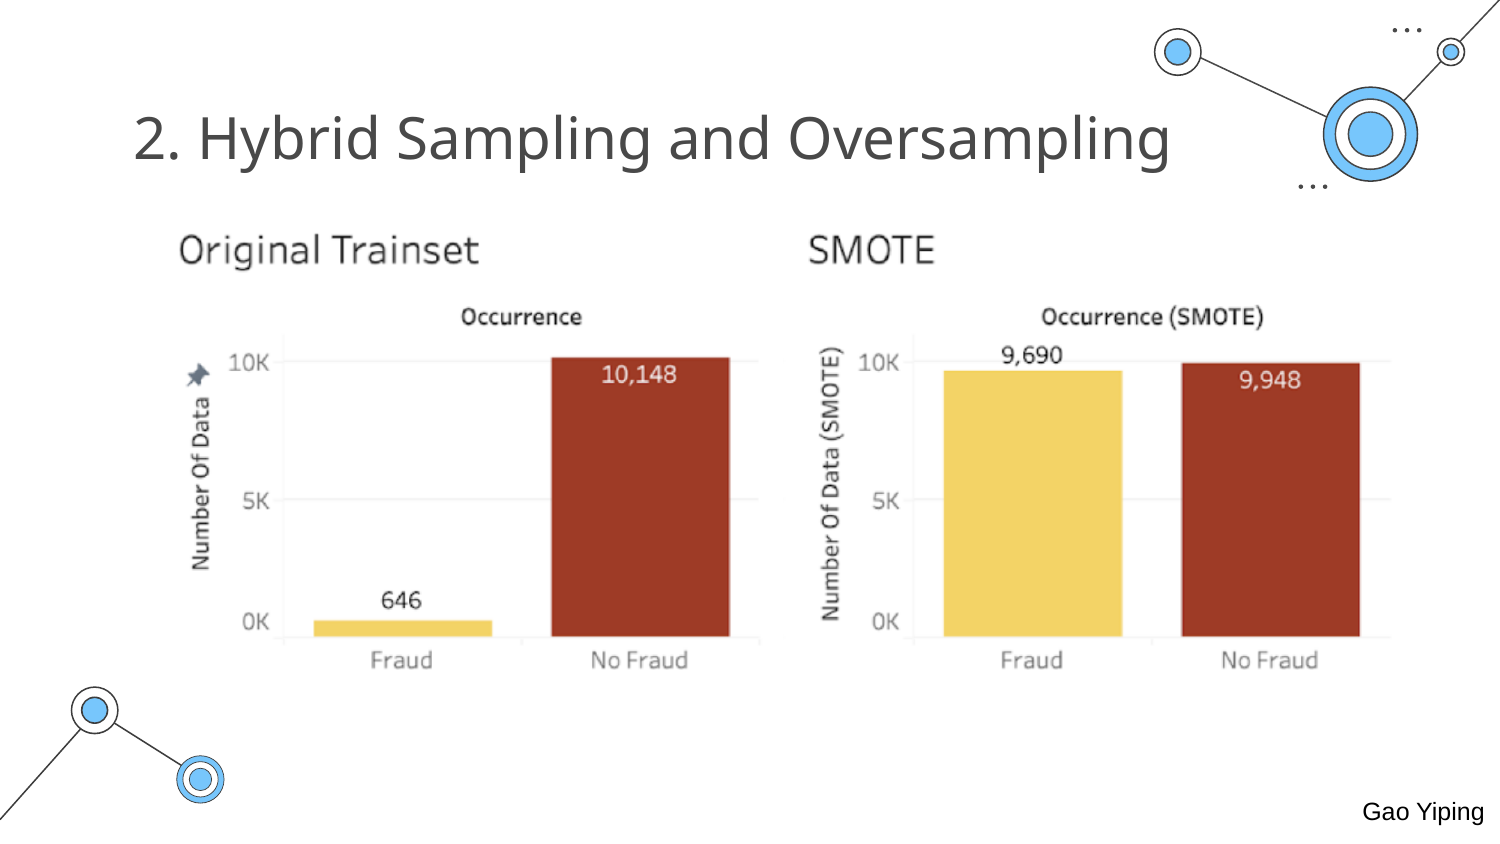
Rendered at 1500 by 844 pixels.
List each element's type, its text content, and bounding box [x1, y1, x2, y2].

title 2. Hybrid Sampling and Oversampling [118, 86, 1382, 181]
picture [148, 212, 1432, 696]
subtitle Gao Yiping [1292, 780, 1500, 844]
